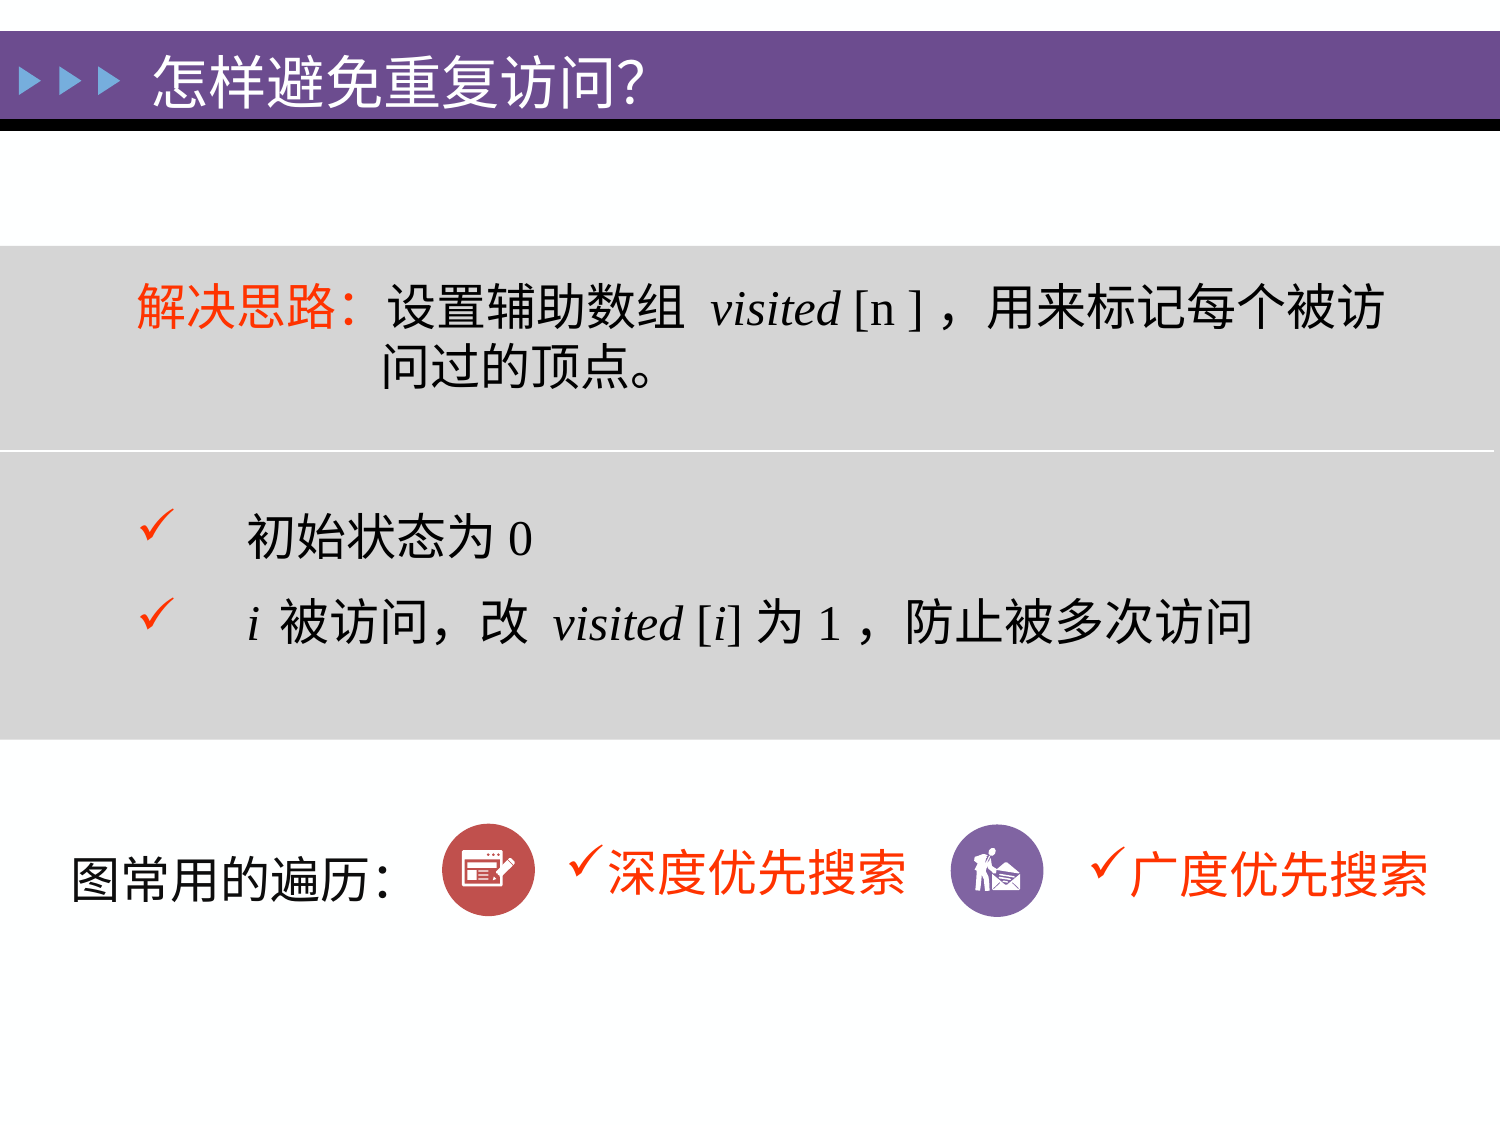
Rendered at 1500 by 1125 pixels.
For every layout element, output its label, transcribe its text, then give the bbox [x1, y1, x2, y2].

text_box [441, 823, 536, 917]
text_box 深度优先搜索 [550, 819, 1071, 910]
text_box 广度优先搜索 [1073, 821, 1476, 912]
text_box 解决思路：设置辅助数组 visited [n ]，用来标记每个被访 问过的顶点。 初始状态为0 i 被访问，改 visited [i]为1，防止被多次访问 [122, 458, 1426, 667]
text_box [950, 824, 1044, 918]
text_box 解决思路：设置辅助数组 visited [n ]，用来标记每个被访 问过的顶点。 初始状态为0 i 被访问，改 visited [i]为1，防止被多次访问 [122, 268, 1426, 449]
text_box [0, 245, 1500, 740]
text_box 图常用的遍历： [55, 825, 430, 916]
text_box 怎样避免重复访问？ [135, 37, 695, 125]
